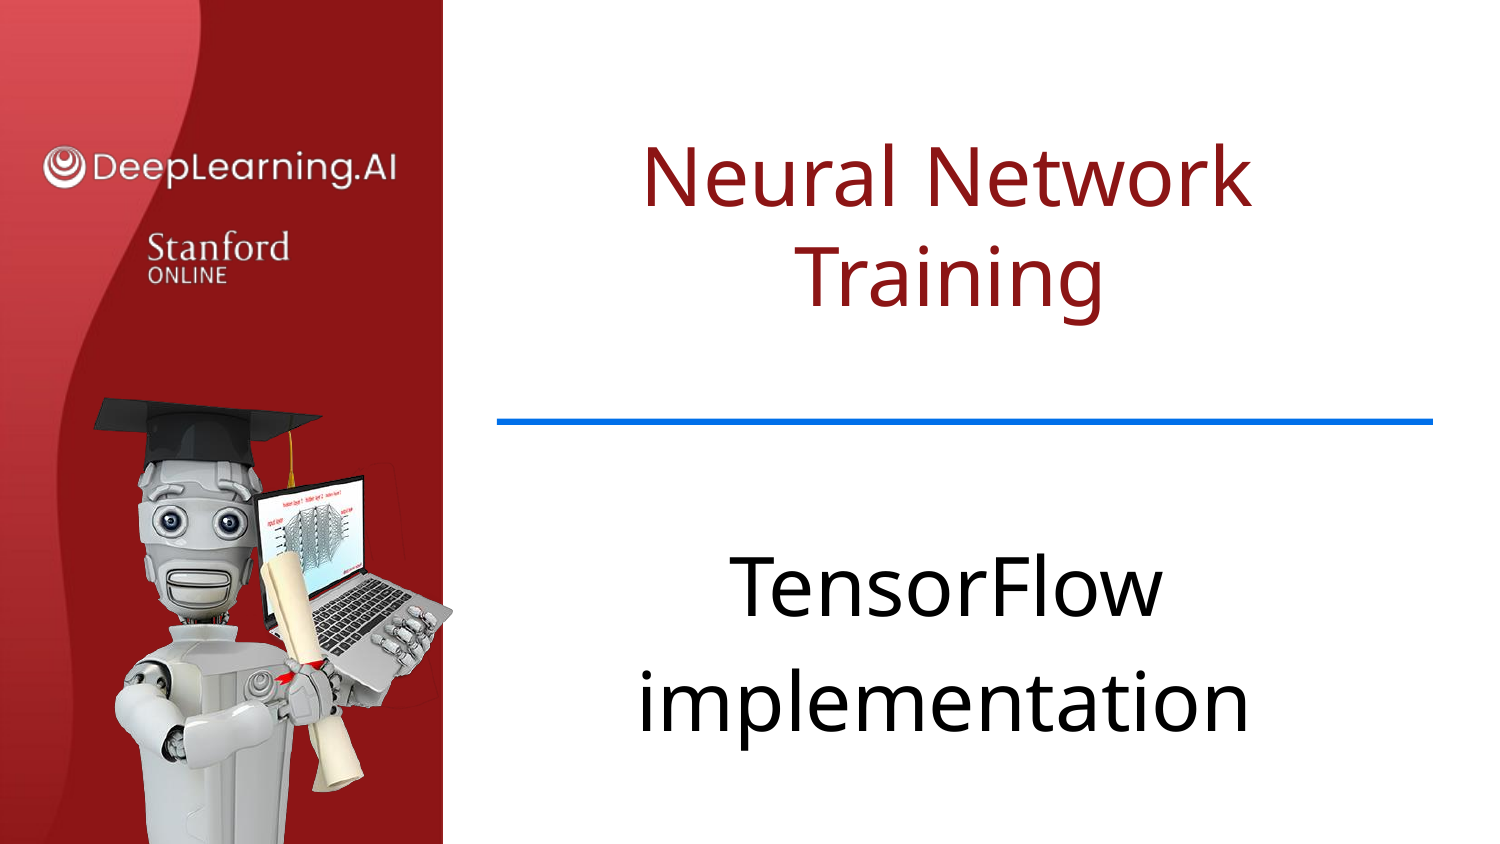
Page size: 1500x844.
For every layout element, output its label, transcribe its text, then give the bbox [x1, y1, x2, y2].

text_box [496, 418, 1433, 425]
title Neural Network Training [494, 122, 1431, 323]
subtitle TensorFlow implementation [525, 515, 1412, 844]
picture [0, 0, 463, 844]
